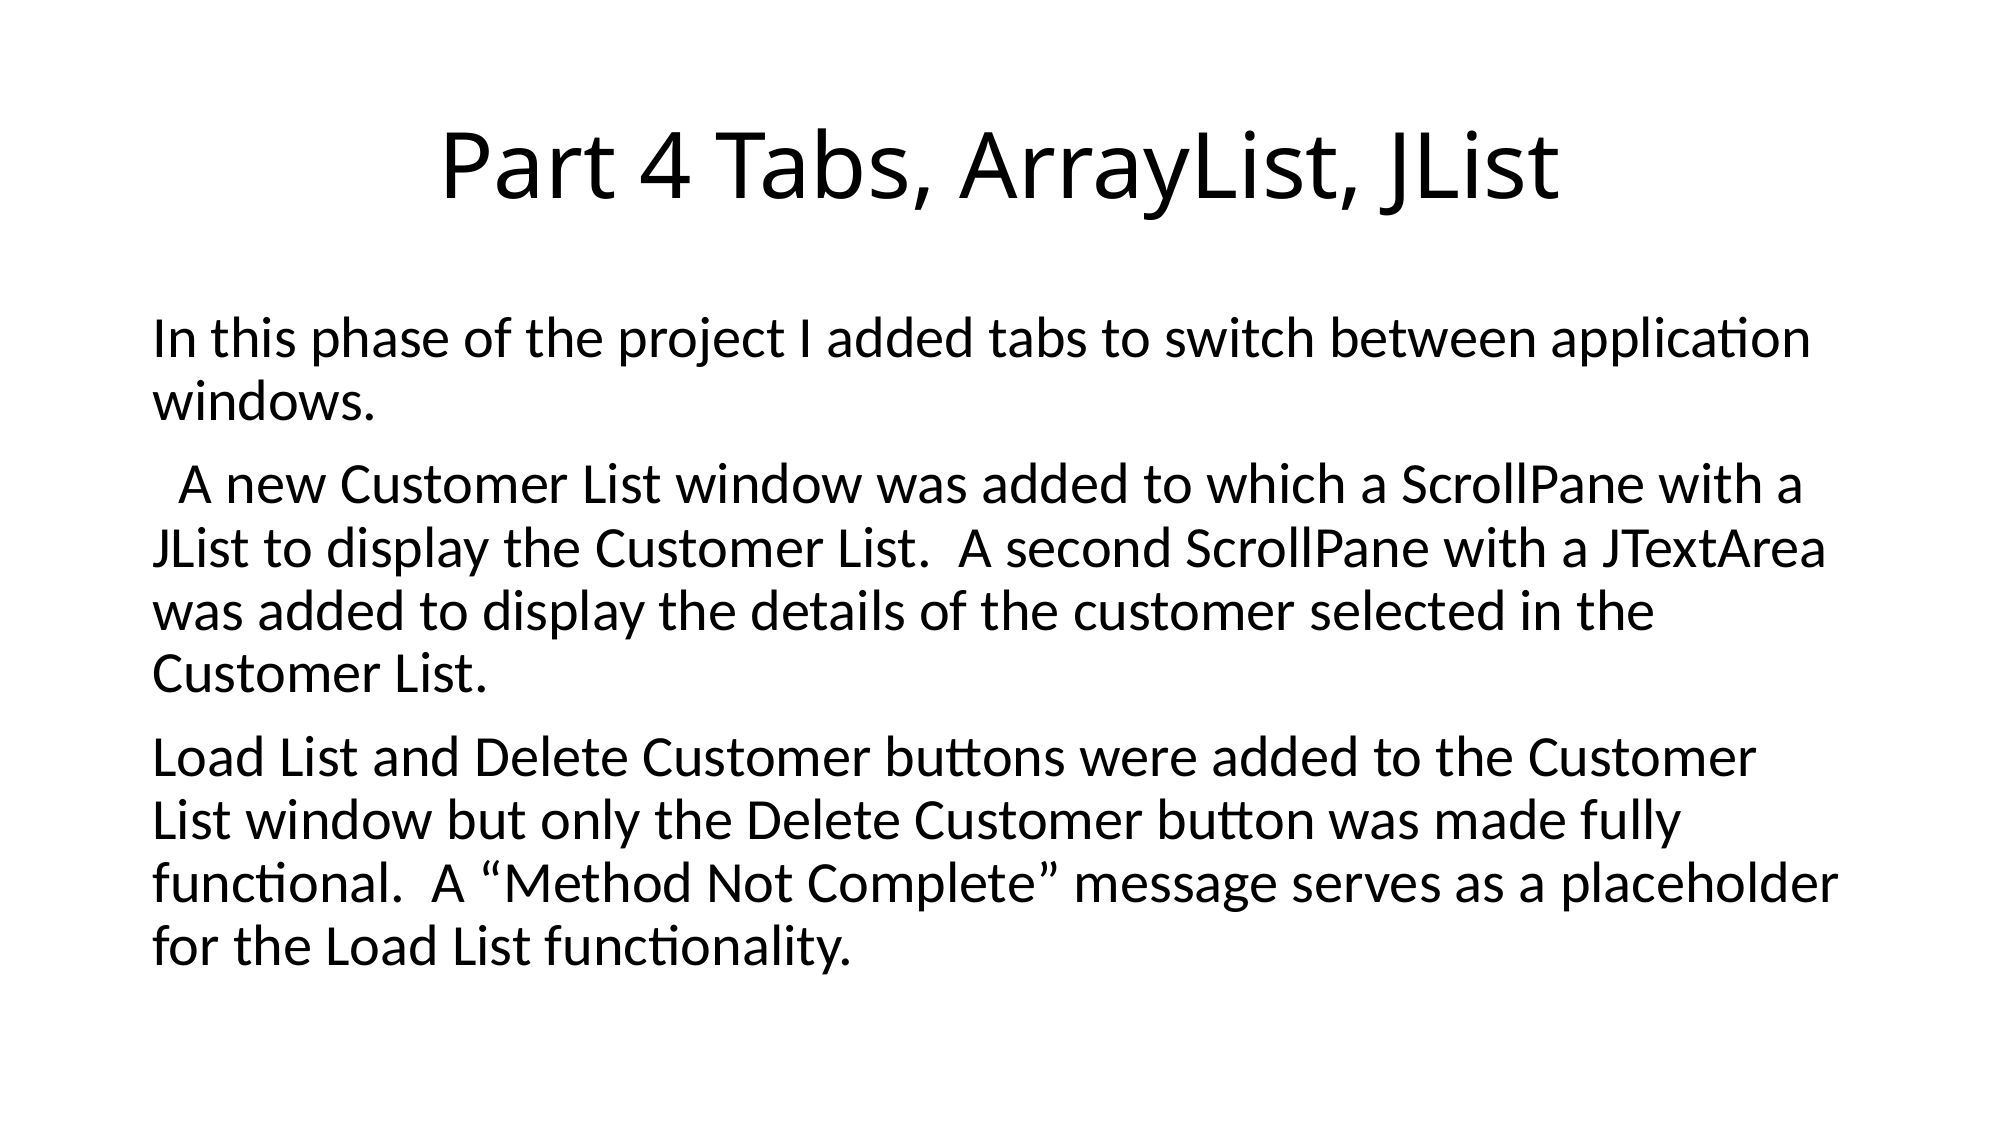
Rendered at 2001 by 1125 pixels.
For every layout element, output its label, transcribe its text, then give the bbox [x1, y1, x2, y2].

title Part 4 Tabs, ArrayList, JList [137, 59, 1863, 278]
list In this phase of the project I added tabs to switch between application windows. A new Customer List window was added to which a ScrollPane with a JList to display the Customer List. A second ScrollPane with a JTextArea was added to display the details of the customer selected in the Customer List. Load List and Delete Customer buttons were added to the Customer List window but only the Delete Customer button was made fully functional. A “Method Not Complete” message serves as a placeholder for the Load List functionality. [137, 299, 1863, 1014]
